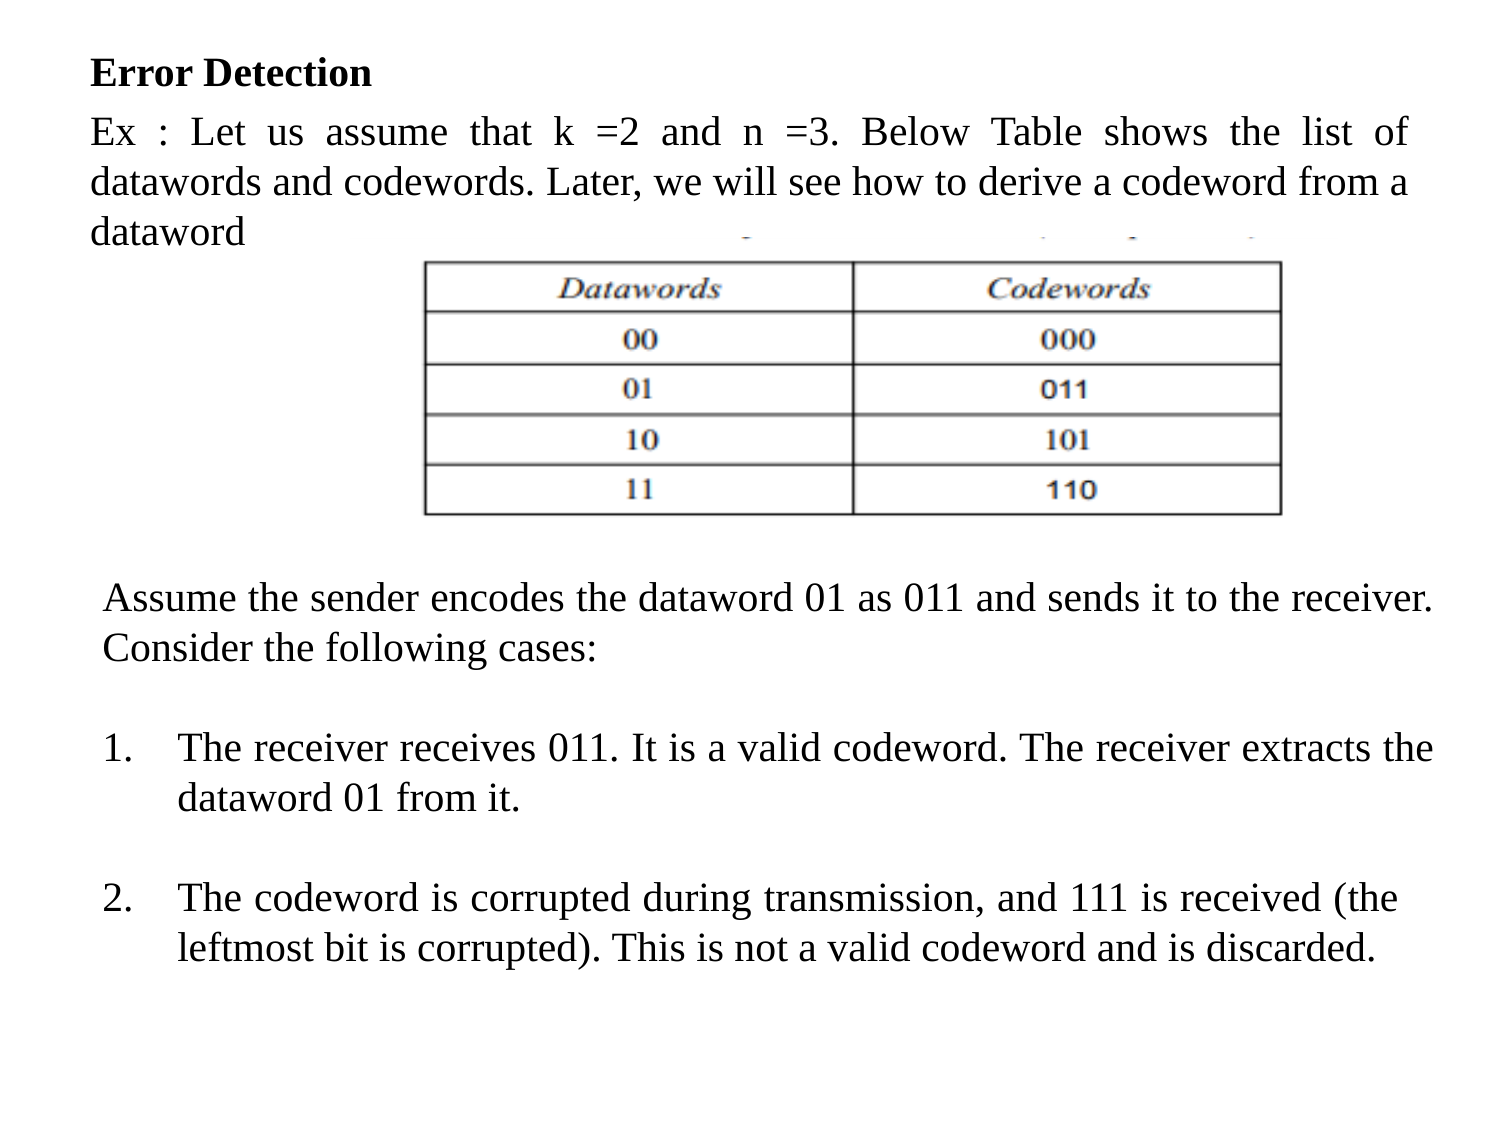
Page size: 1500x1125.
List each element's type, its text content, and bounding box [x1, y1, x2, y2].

list Error Detection Ex : Let us assume that k =2 and n =3. Below Table shows the list of datawords and codewords. Later, we will see how to derive a codeword from a dataword [75, 37, 1425, 1005]
text_box Assume the sender encodes the dataword 01 as 011 and sends it to the receiver. Consider the following cases: The receiver receives 011. It is a valid codeword. The receiver extracts the dataword 01 from it. The codeword is corrupted during transmission, and 111 is received (the leftmost bit is corrupted). This is not a valid codeword and is discarded. [87, 562, 1450, 1023]
picture [349, 237, 1338, 563]
